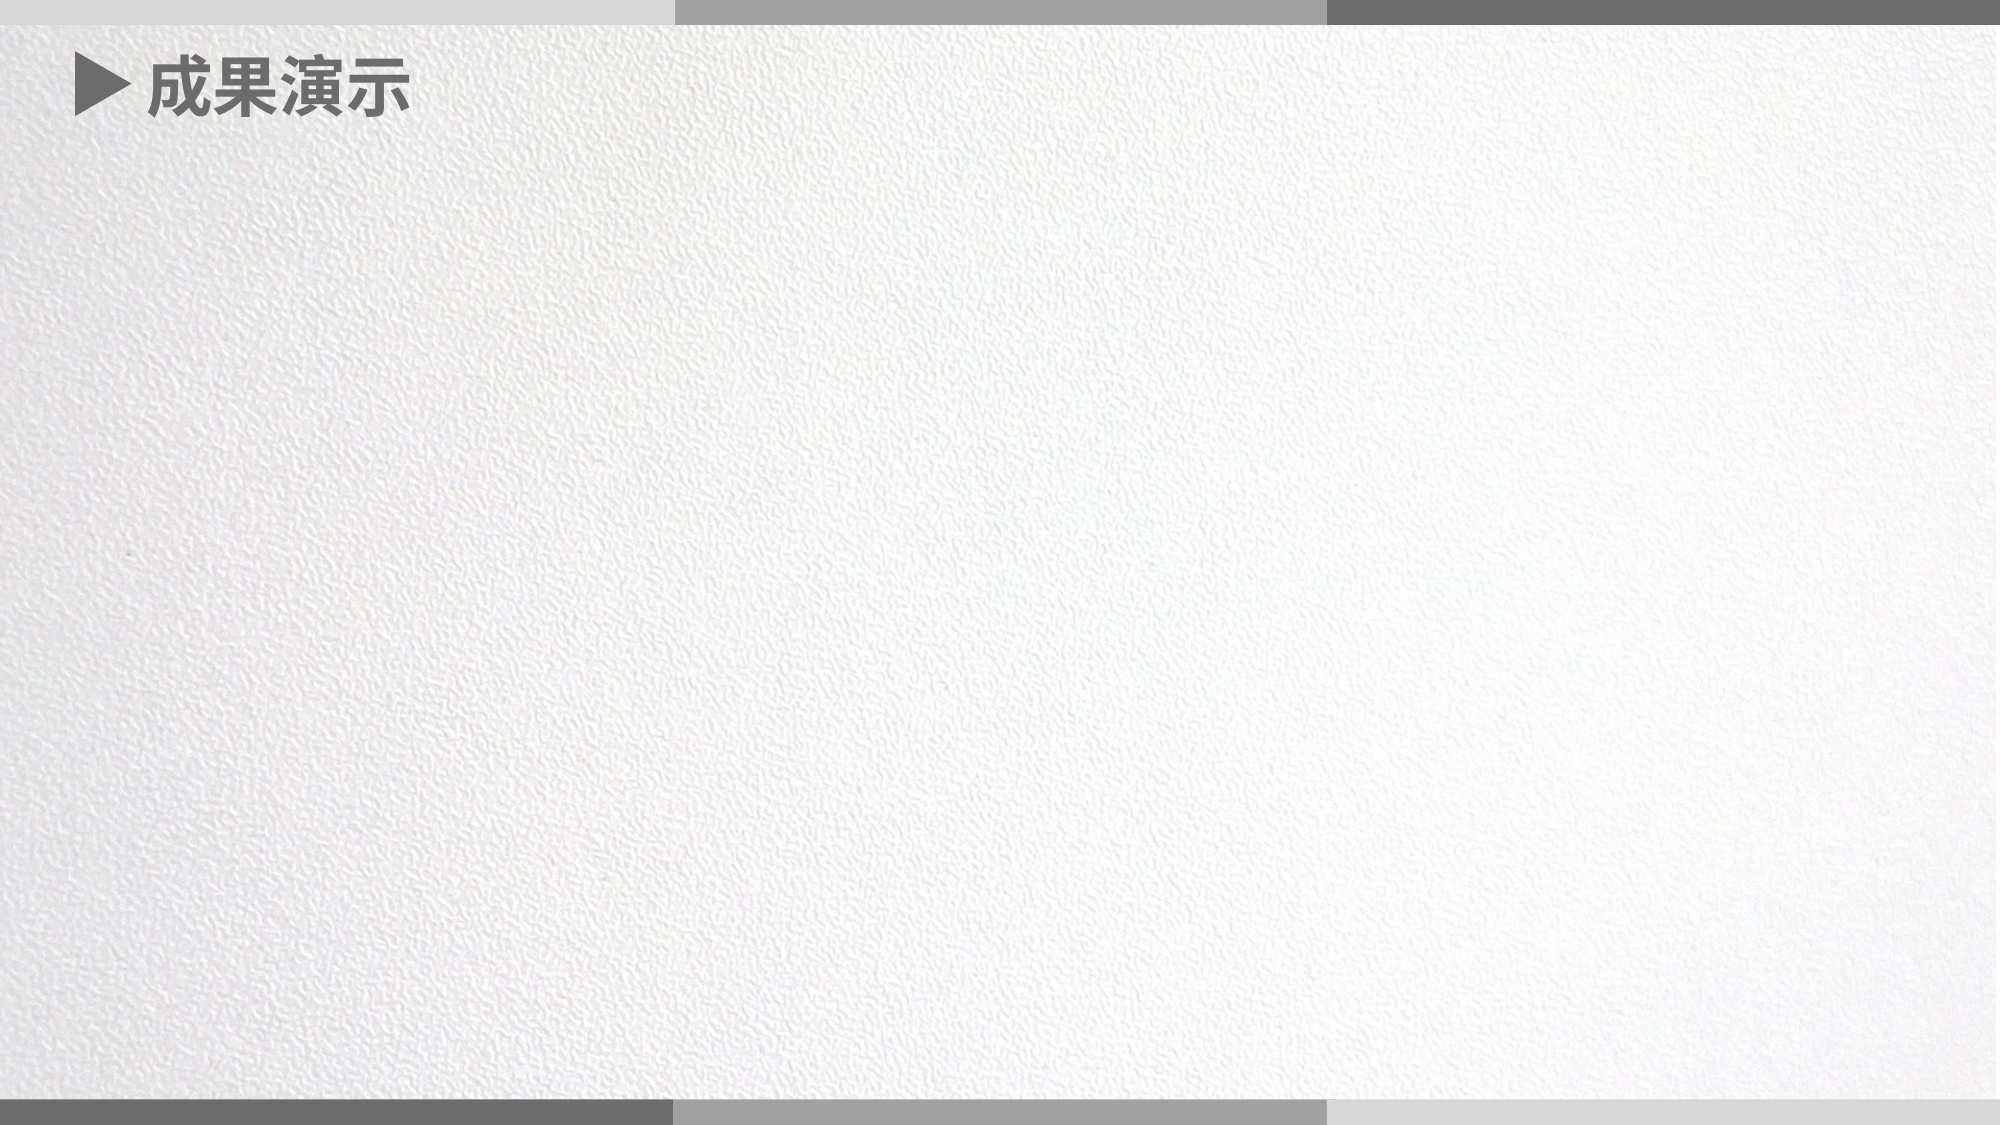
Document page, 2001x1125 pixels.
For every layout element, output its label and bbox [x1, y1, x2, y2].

text_box [1996, 0, 2000, 26]
text_box [1996, 1098, 2000, 1125]
picture [0, 0, 1996, 1125]
